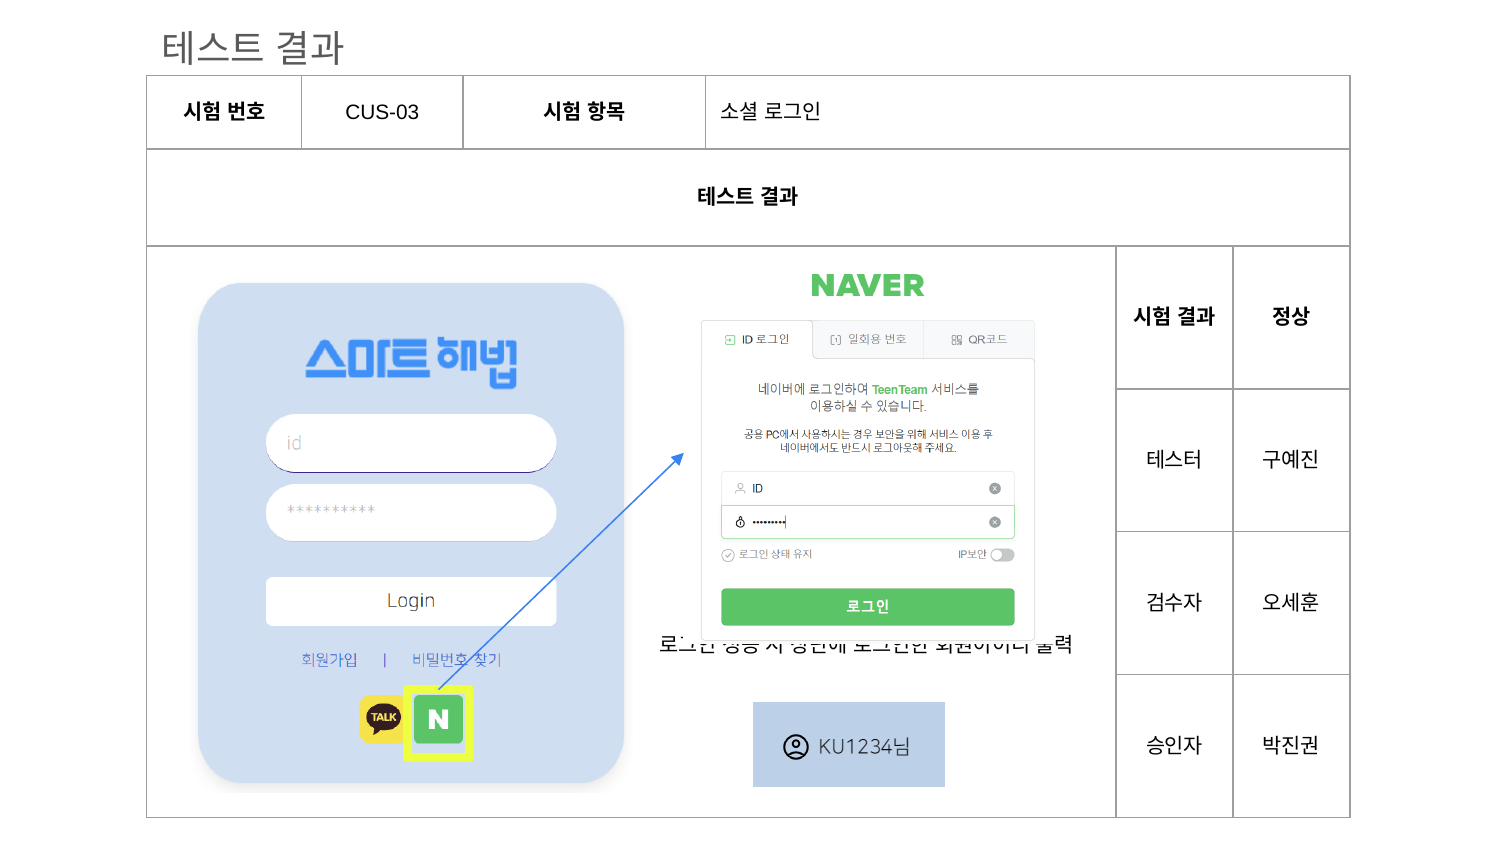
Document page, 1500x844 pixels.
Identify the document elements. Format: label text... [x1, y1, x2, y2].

subtitle 테스트 결과 [146, 3, 396, 69]
picture [190, 271, 634, 794]
picture [753, 702, 945, 787]
table_header 소셜 로그인 [706, 76, 1349, 148]
table_cell 정상 [1234, 247, 1349, 388]
table_cell 검수자 [1117, 532, 1232, 674]
table_header 시험 번호 [147, 76, 301, 148]
table_cell 오세훈 [1234, 532, 1349, 674]
table_cell 로그인 성공 시 상단에 로그인한 회원아이디 출력 [147, 247, 1115, 817]
table_header 테스트 결과 [147, 150, 1349, 245]
table_cell 박진권 [1234, 675, 1349, 817]
table_header 시험 항목 [464, 76, 705, 148]
table_header CUS-03 [302, 76, 462, 148]
table_cell 테스터 [1117, 390, 1232, 531]
table_cell 구예진 [1234, 390, 1349, 531]
table_cell 승인자 [1117, 675, 1232, 817]
picture [683, 262, 1053, 644]
table_cell 시험 결과 [1117, 247, 1232, 388]
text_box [469, 452, 685, 724]
